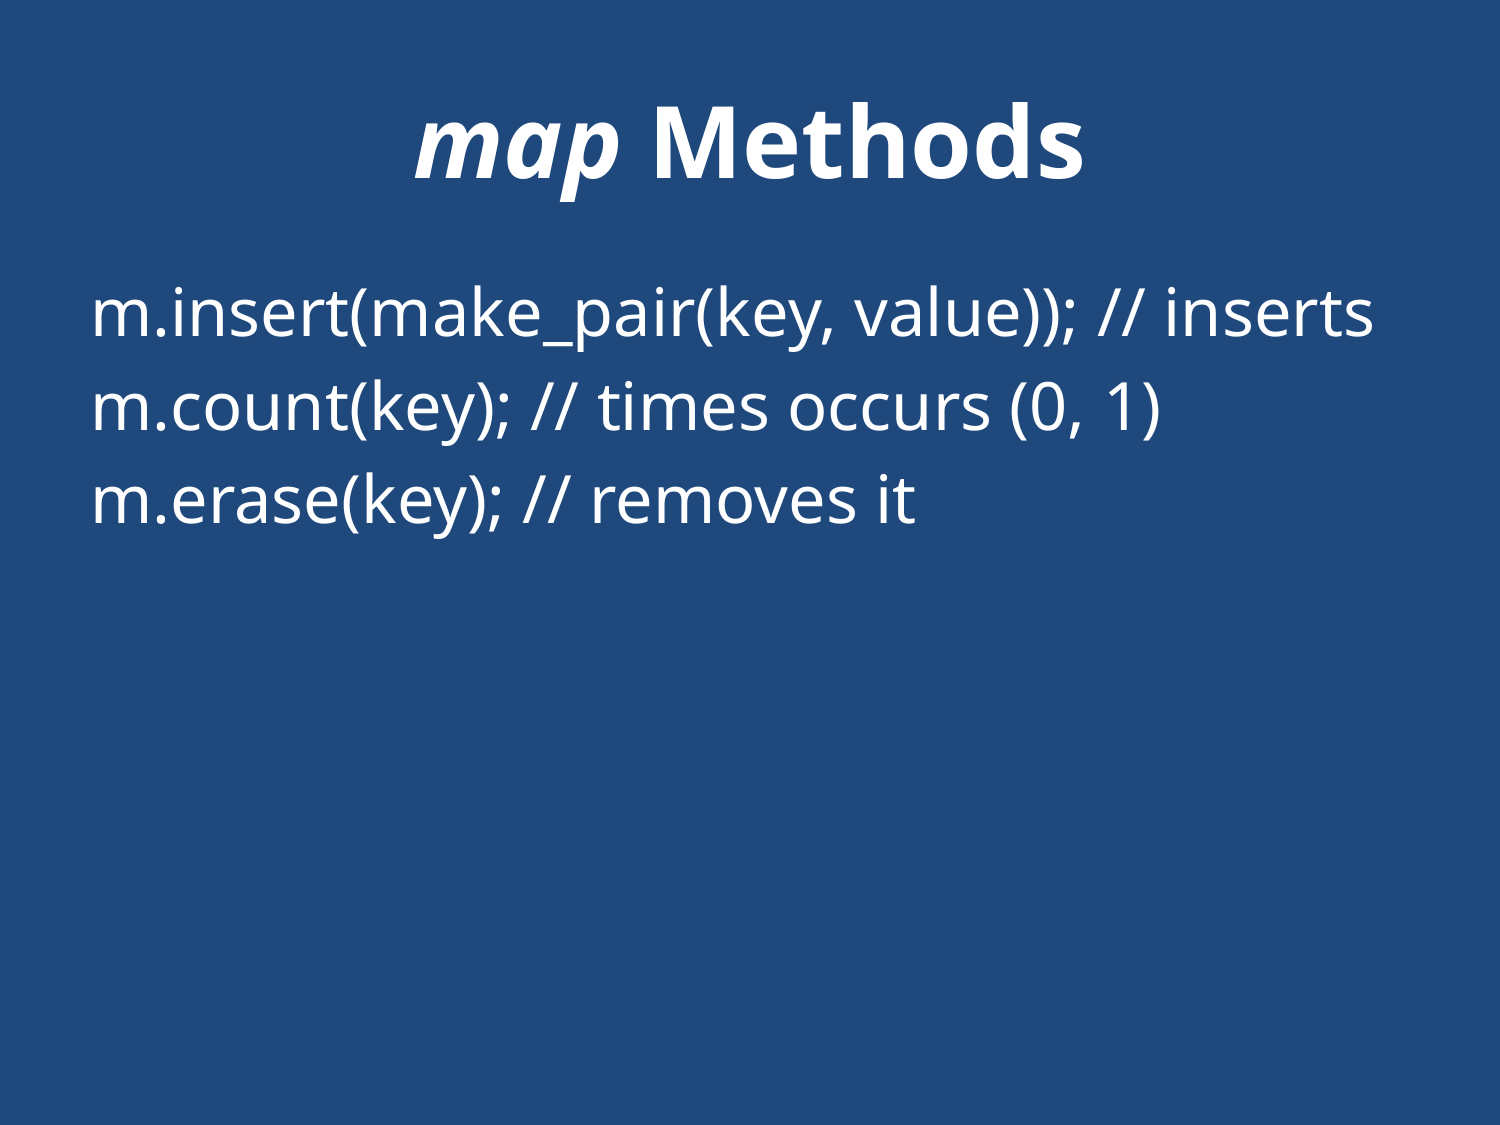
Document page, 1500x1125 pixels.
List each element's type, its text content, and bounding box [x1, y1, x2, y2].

list m.insert(make_pair(key, value)); // inserts m.count(key); // times occurs (0, 1) m.erase(key); // removes it [75, 262, 1425, 1005]
title map Methods [75, 45, 1425, 233]
